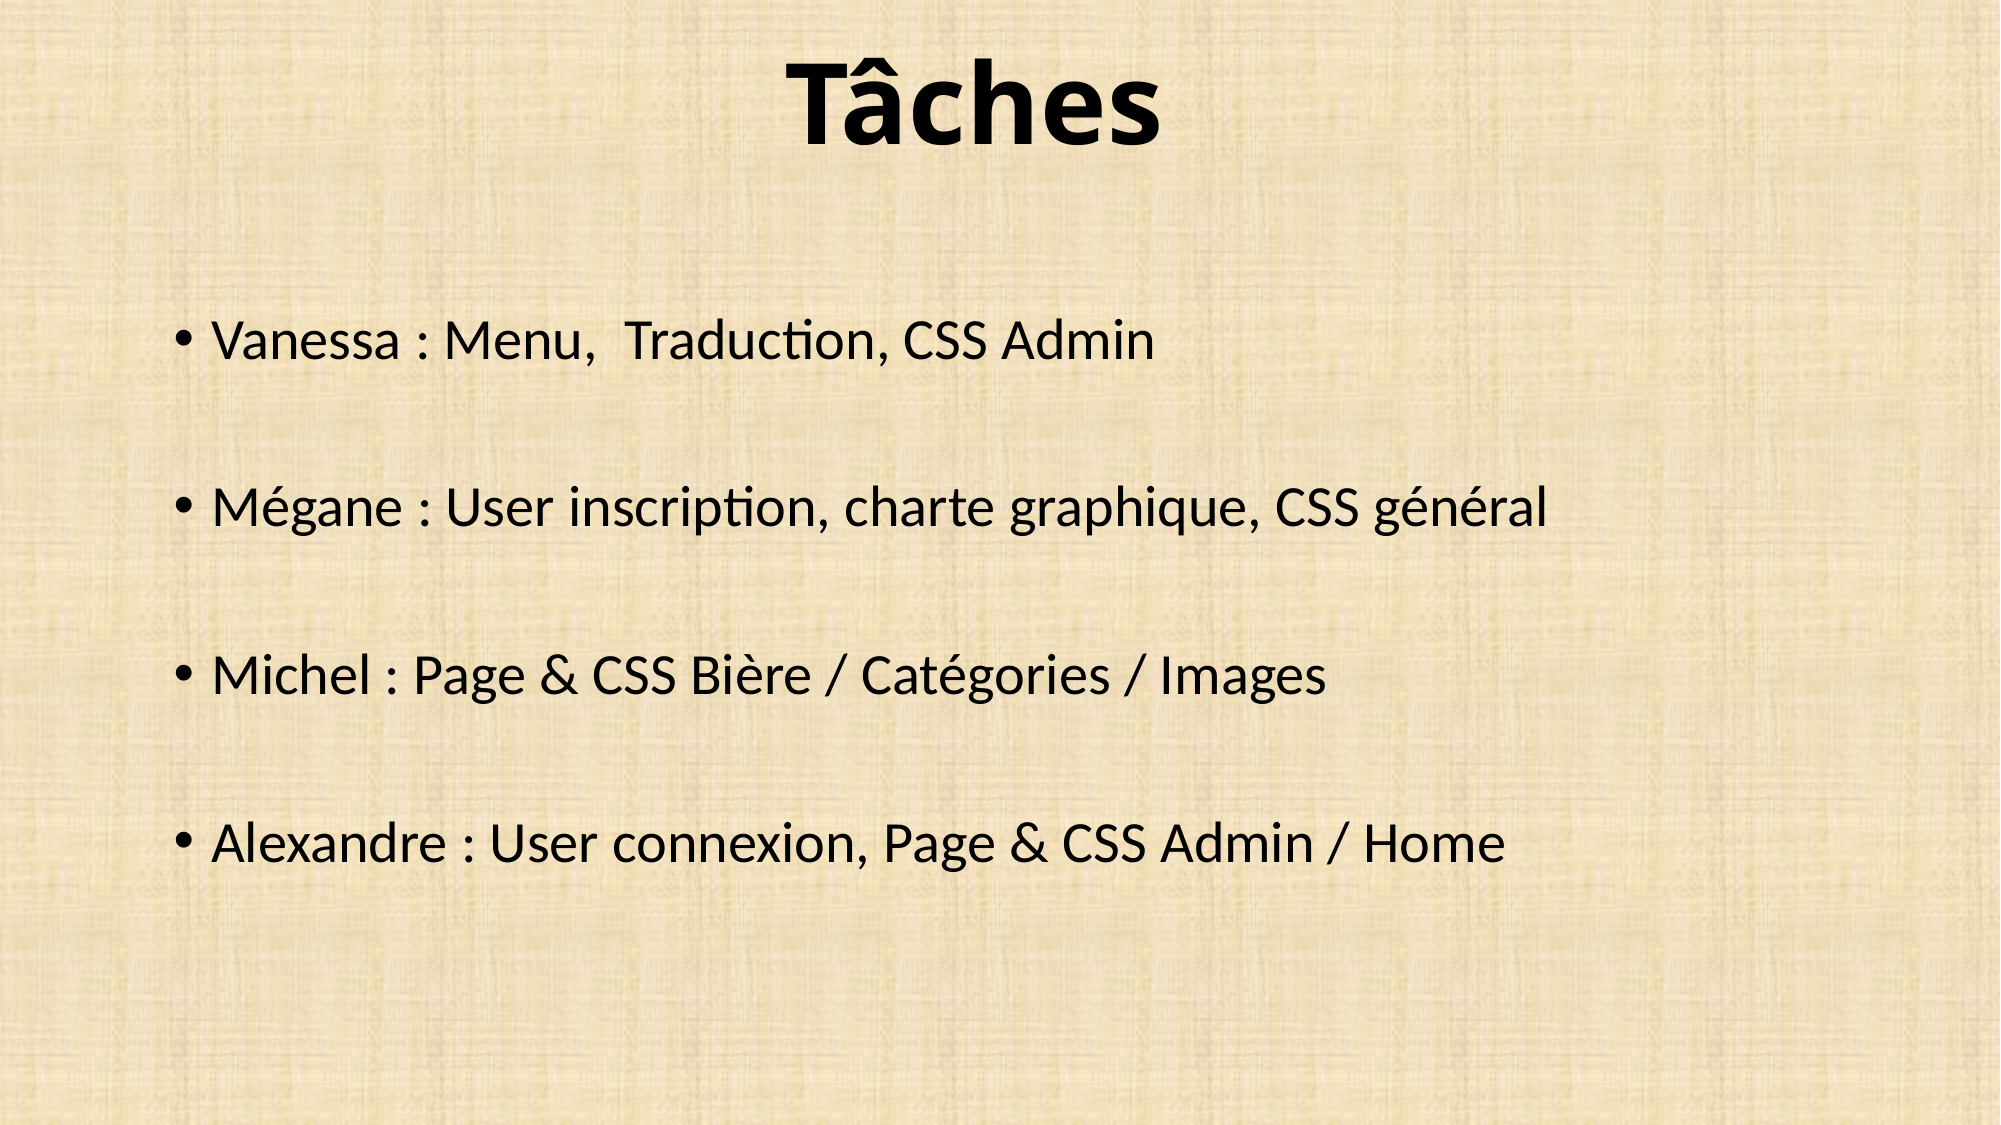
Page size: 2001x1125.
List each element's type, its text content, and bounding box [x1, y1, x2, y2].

title Tâches [111, 0, 1837, 218]
list Vanessa : Menu, Traduction, CSS Admin Mégane : User inscription, charte graphique, CSS général Michel : Page & CSS Bière / Catégories / Images Alexandre : User connexion, Page & CSS Admin / Home [158, 301, 1884, 1016]
